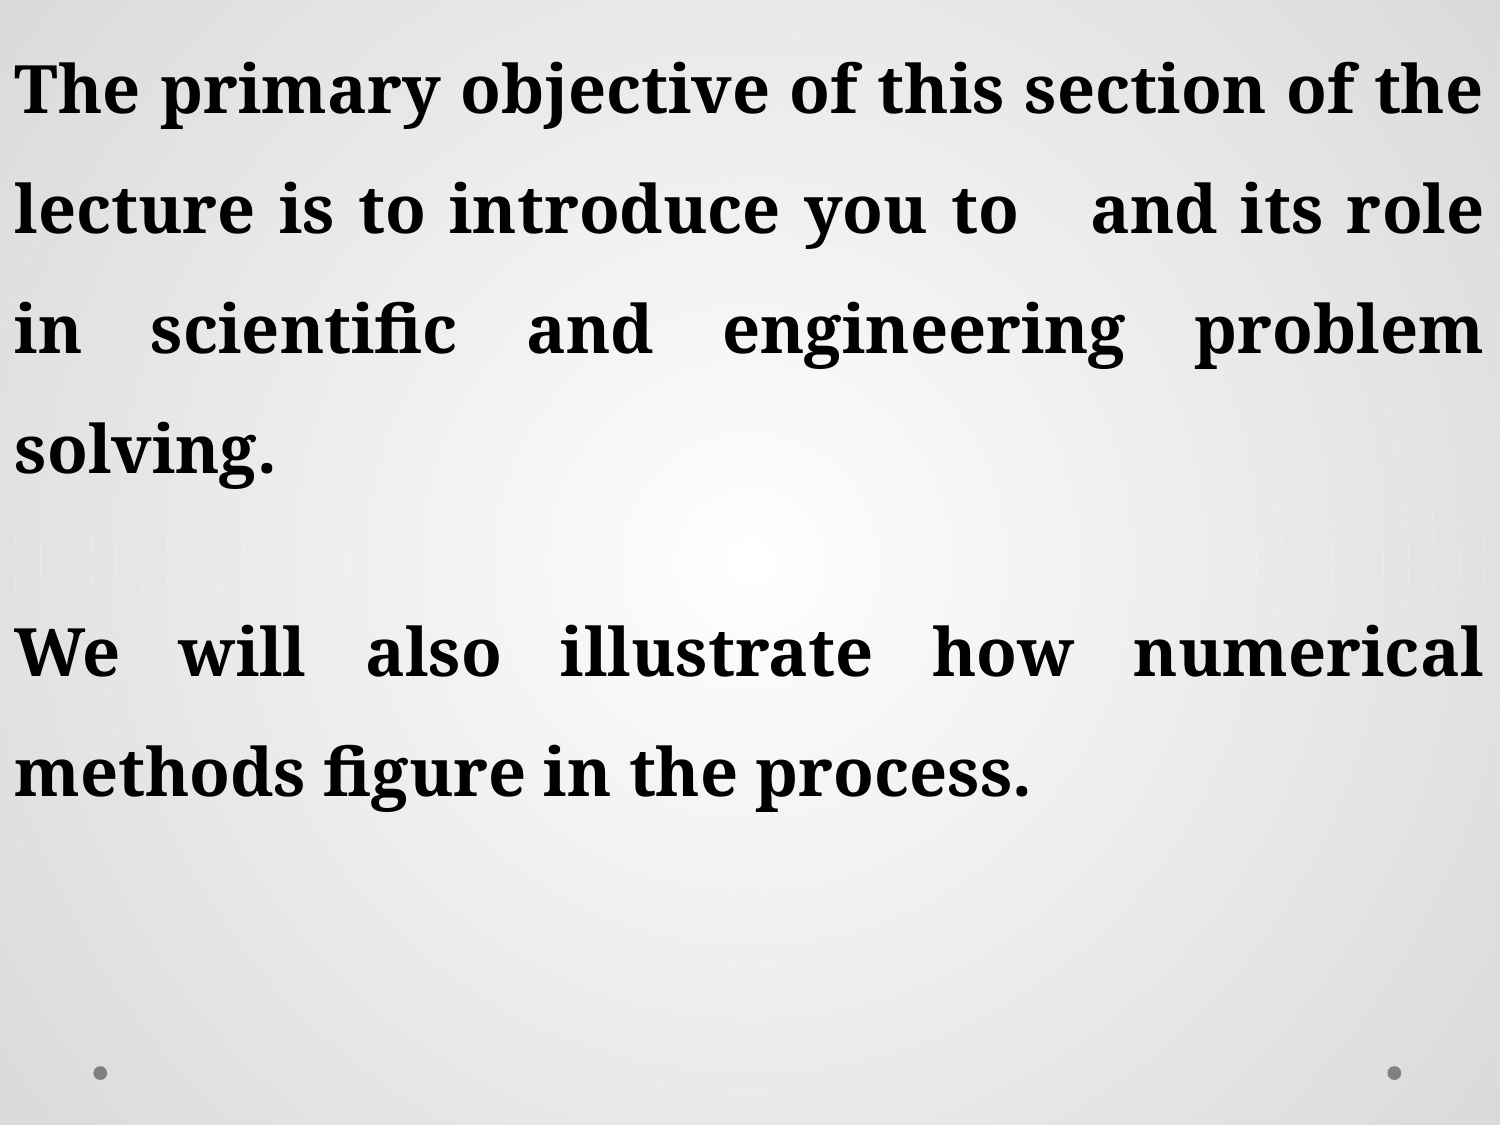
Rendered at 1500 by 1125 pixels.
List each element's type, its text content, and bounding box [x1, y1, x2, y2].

text_box We will also illustrate how numerical methods figure in the process. [0, 562, 1500, 818]
